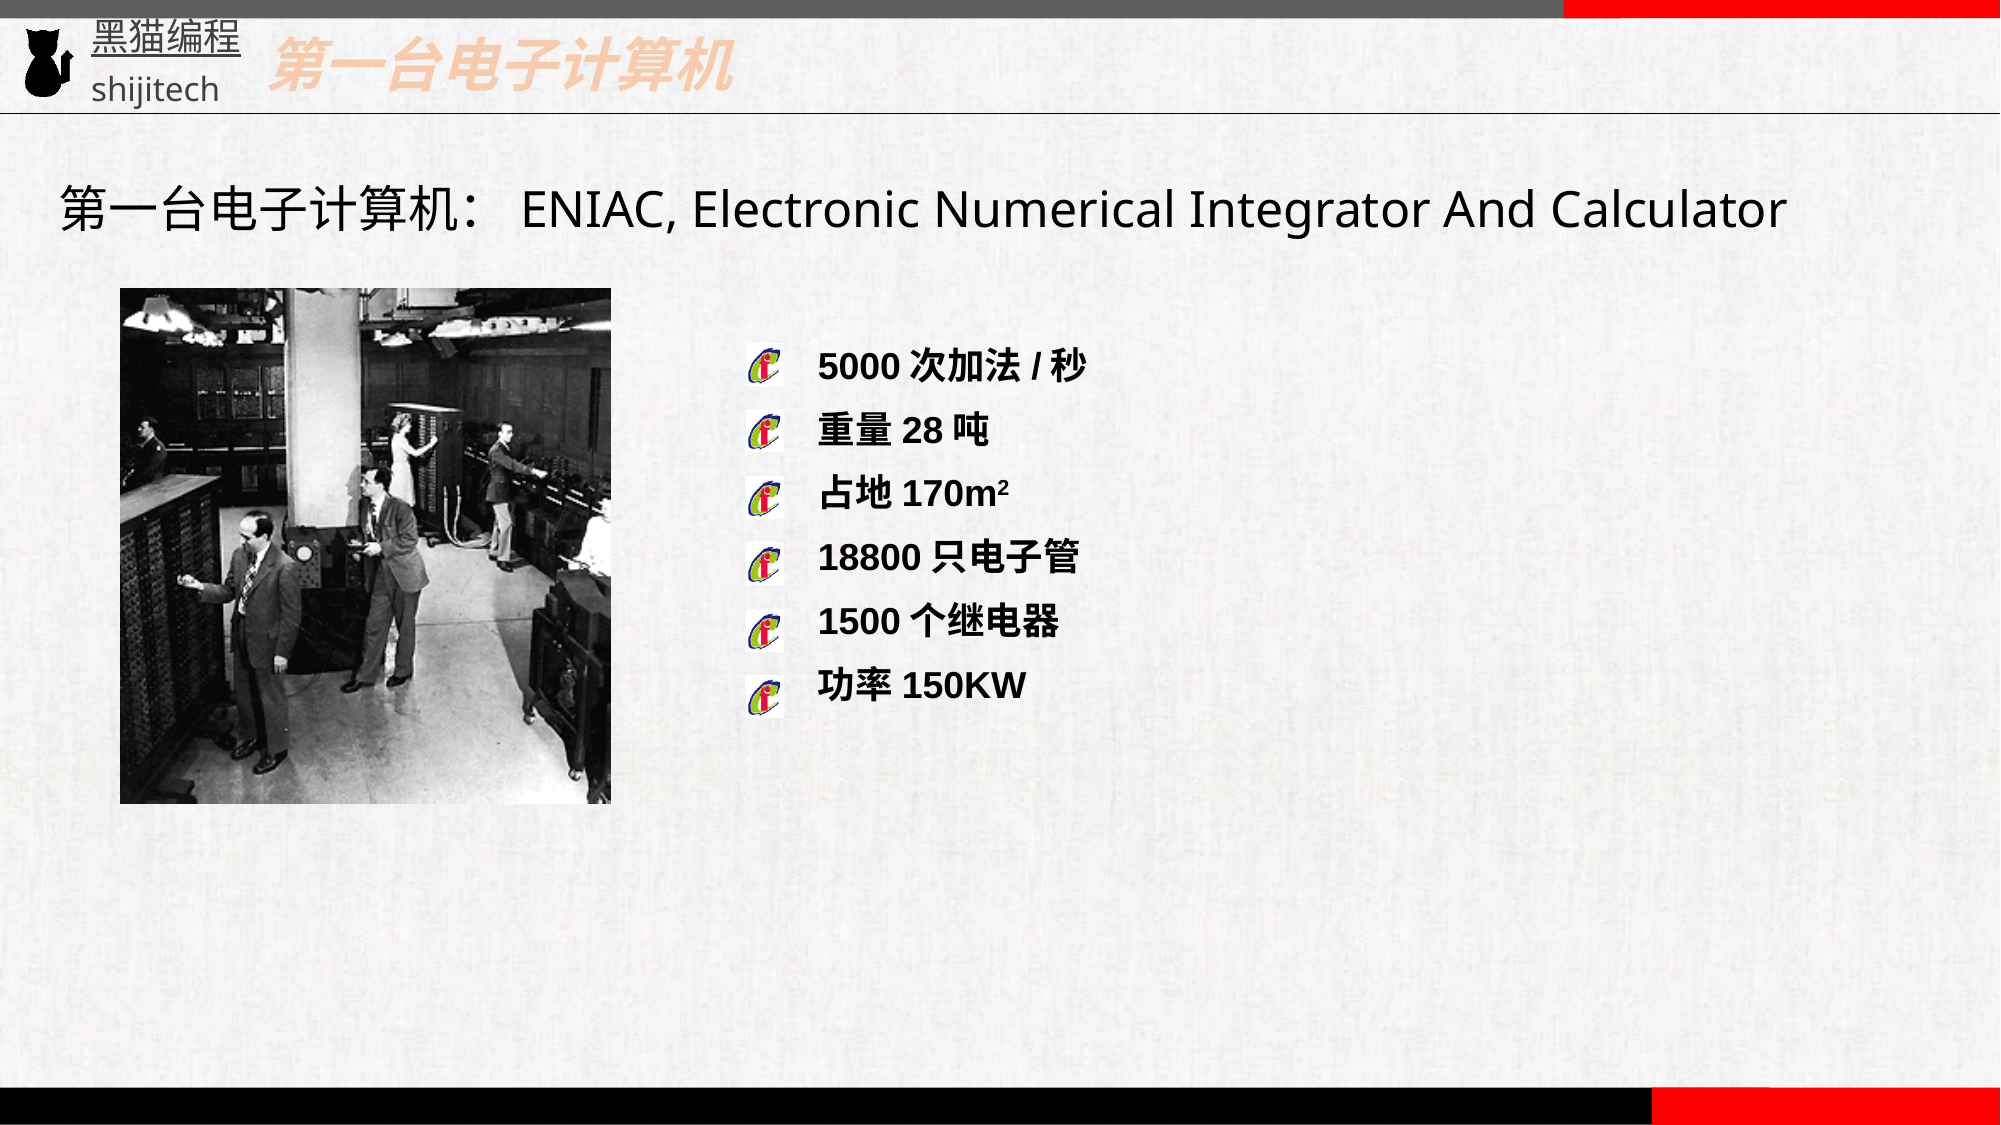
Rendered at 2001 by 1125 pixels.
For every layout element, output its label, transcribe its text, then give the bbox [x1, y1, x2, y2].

text_box 第一台电子计算机 [250, 20, 899, 106]
text_box 第一台电子计算机：ENIAC, Electronic Numerical Integrator And Calculator [43, 170, 1804, 245]
picture [0, 0, 2001, 1125]
picture [184, 25, 198, 29]
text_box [745, 334, 1187, 736]
